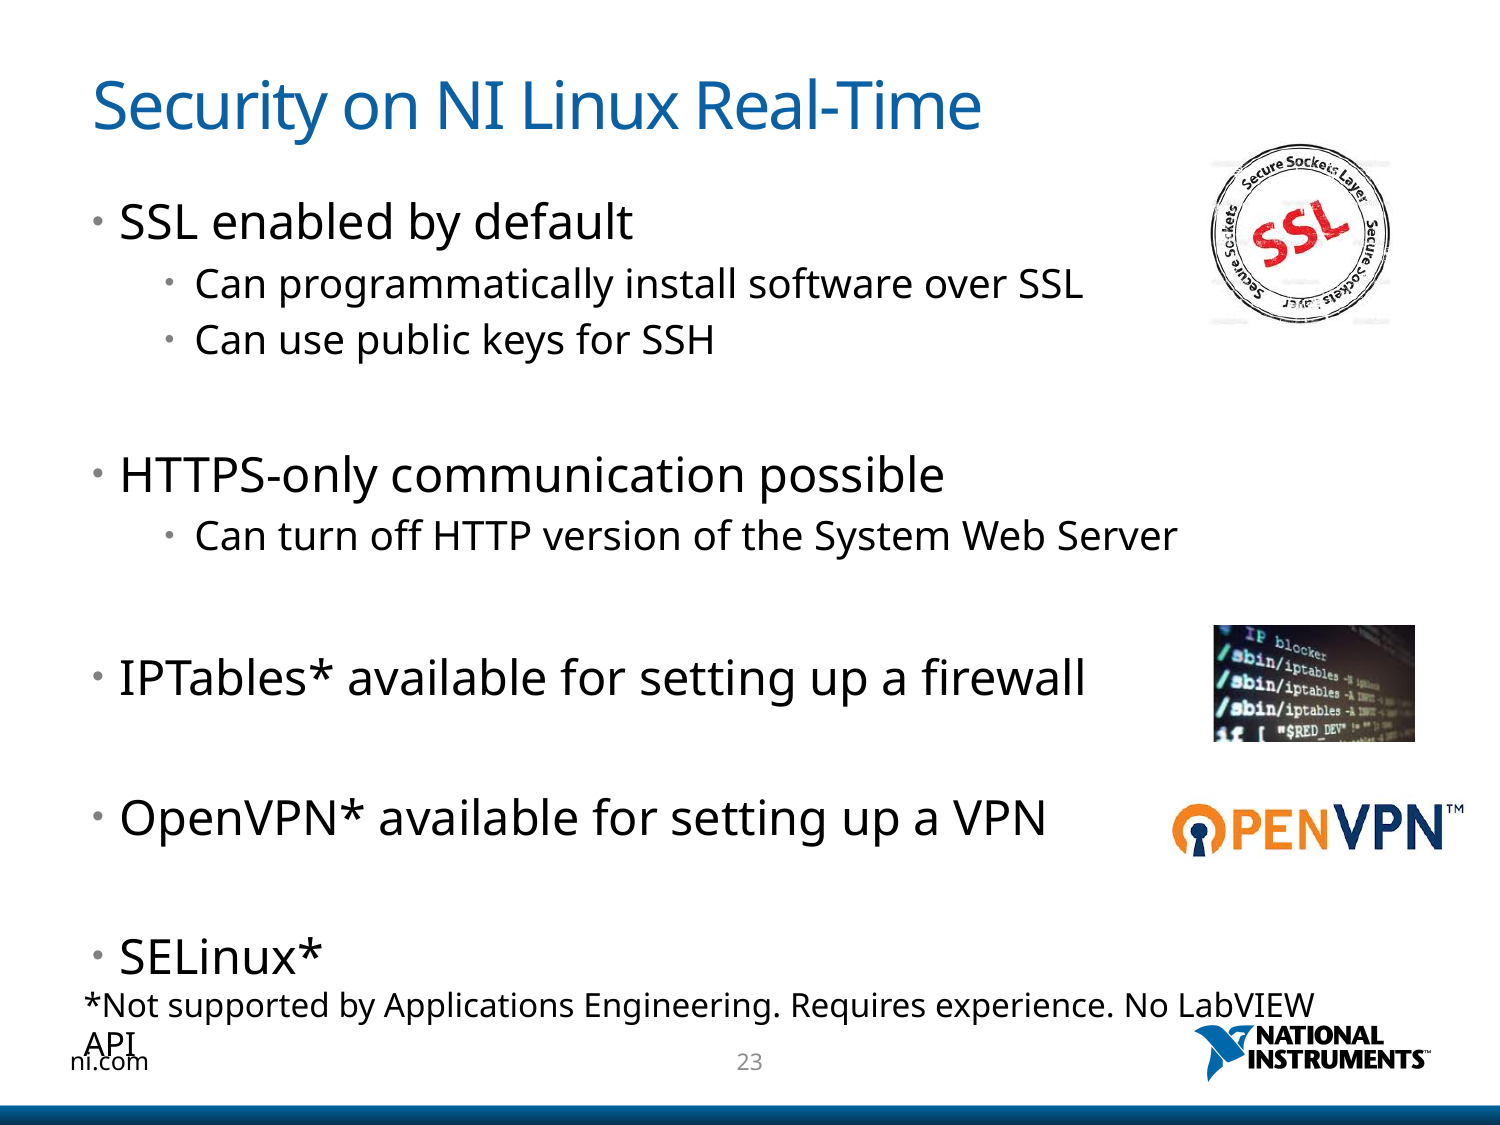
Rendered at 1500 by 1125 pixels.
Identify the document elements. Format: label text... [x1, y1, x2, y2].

text_box *Not supported by Applications Engineering. Requires experience. No LabVIEW API [68, 976, 1393, 1071]
title Security on NI Linux Real-Time [77, 23, 1418, 182]
list SSL enabled by default Can programmatically install software over SSL Can use public keys for SSH HTTPS-only communication possible Can turn off HTTP version of the System Web Server IPTables* available for setting up a firewall OpenVPN* available for setting up a VPN SELinux* [77, 183, 1418, 996]
picture [0, 0, 1500, 1125]
